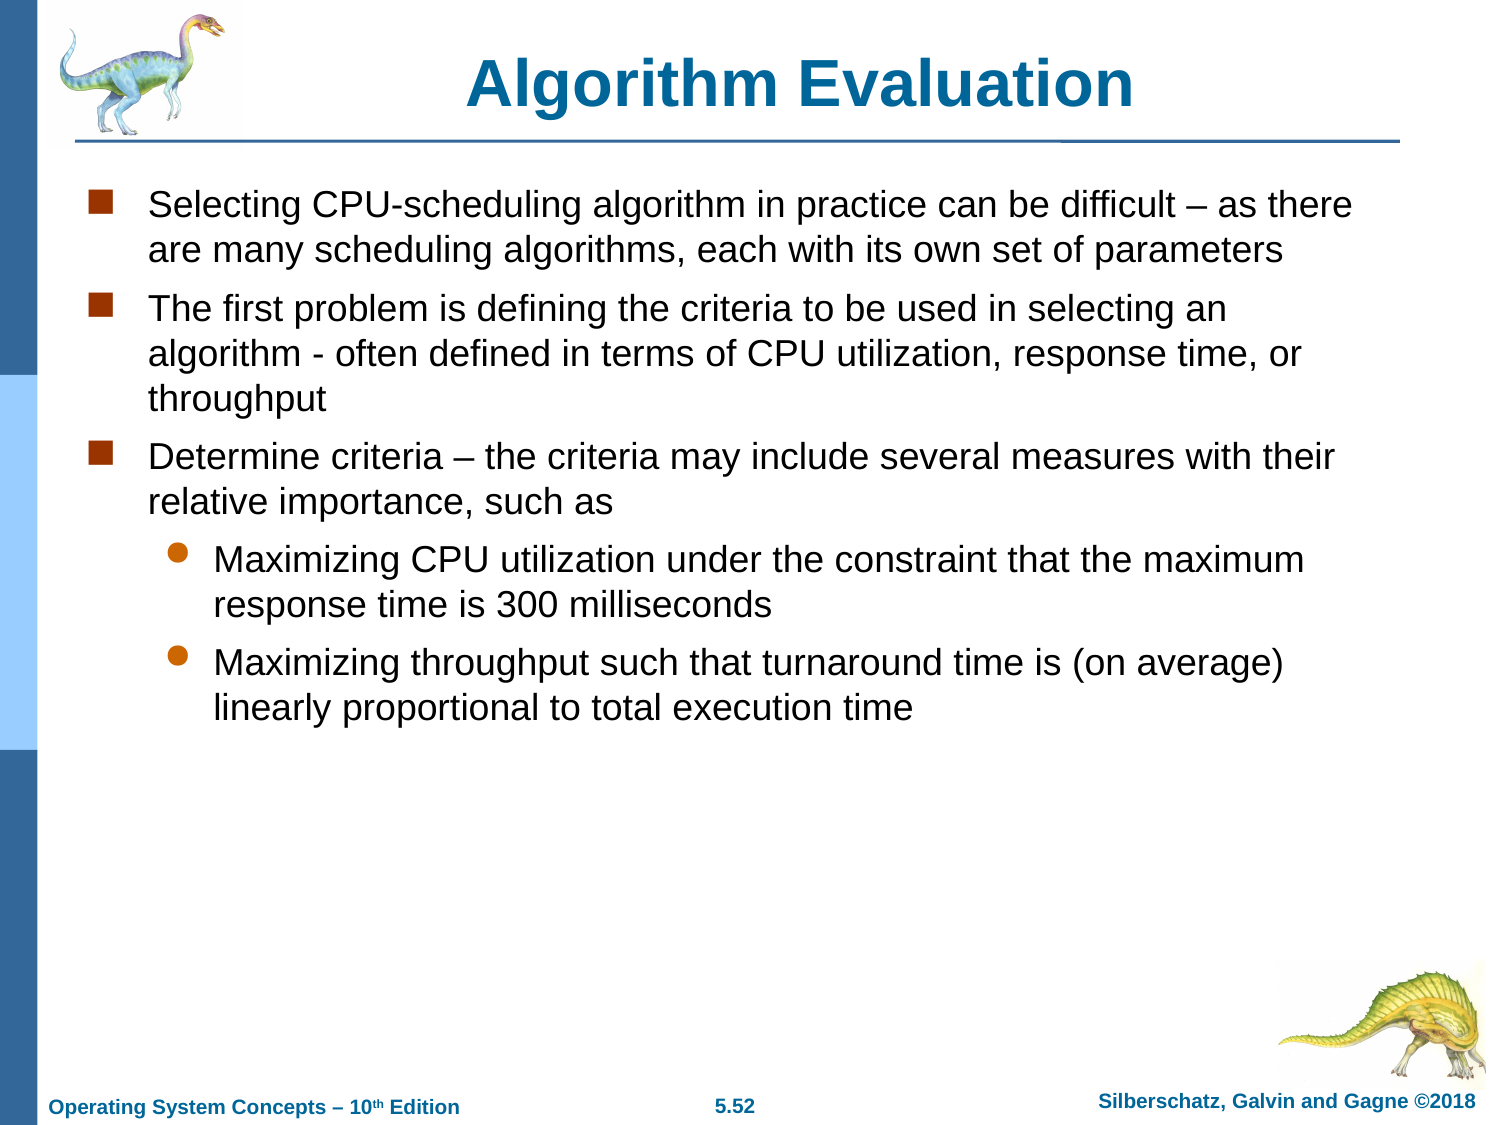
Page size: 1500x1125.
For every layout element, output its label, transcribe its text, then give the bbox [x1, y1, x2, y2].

picture [1275, 959, 1486, 1090]
picture [46, 0, 243, 149]
list Selecting CPU-scheduling algorithm in practice can be difficult – as there are many scheduling algorithms, each with its own set of parameters The first problem is defining the criteria to be used in selecting an algorithm - often defined in terms of CPU utilization, response time, or throughput Determine criteria – the criteria may include several measures with their relative importance, such as Maximizing CPU utilization under the constraint that the maximum response time is 300 milliseconds Maximizing throughput such that turnaround time is (on average) linearly proportional to total execution time [76, 172, 1397, 919]
title Algorithm Evaluation [175, 32, 1426, 128]
